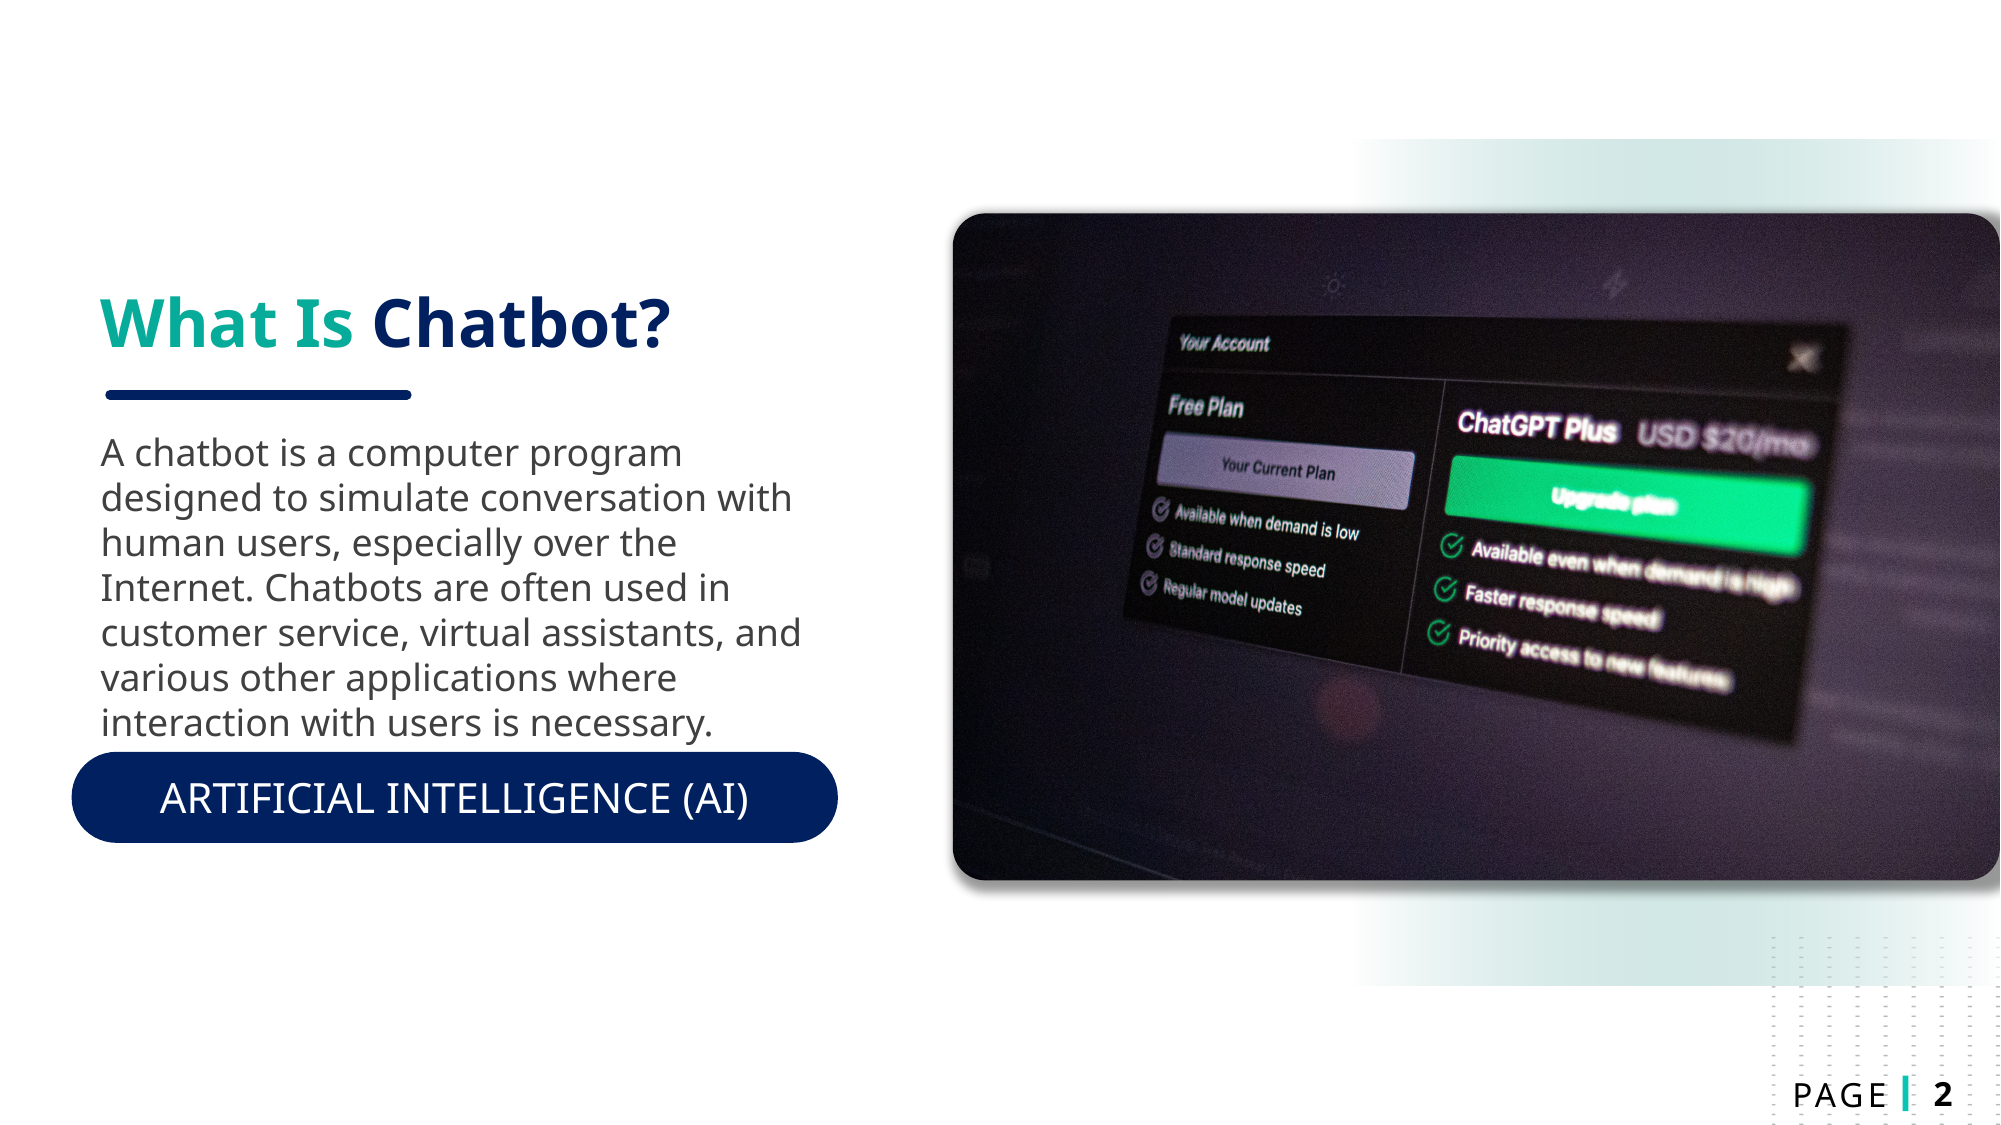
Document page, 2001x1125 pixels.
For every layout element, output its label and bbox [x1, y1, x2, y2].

text_box [71, 282, 857, 843]
text_box [952, 139, 2000, 986]
